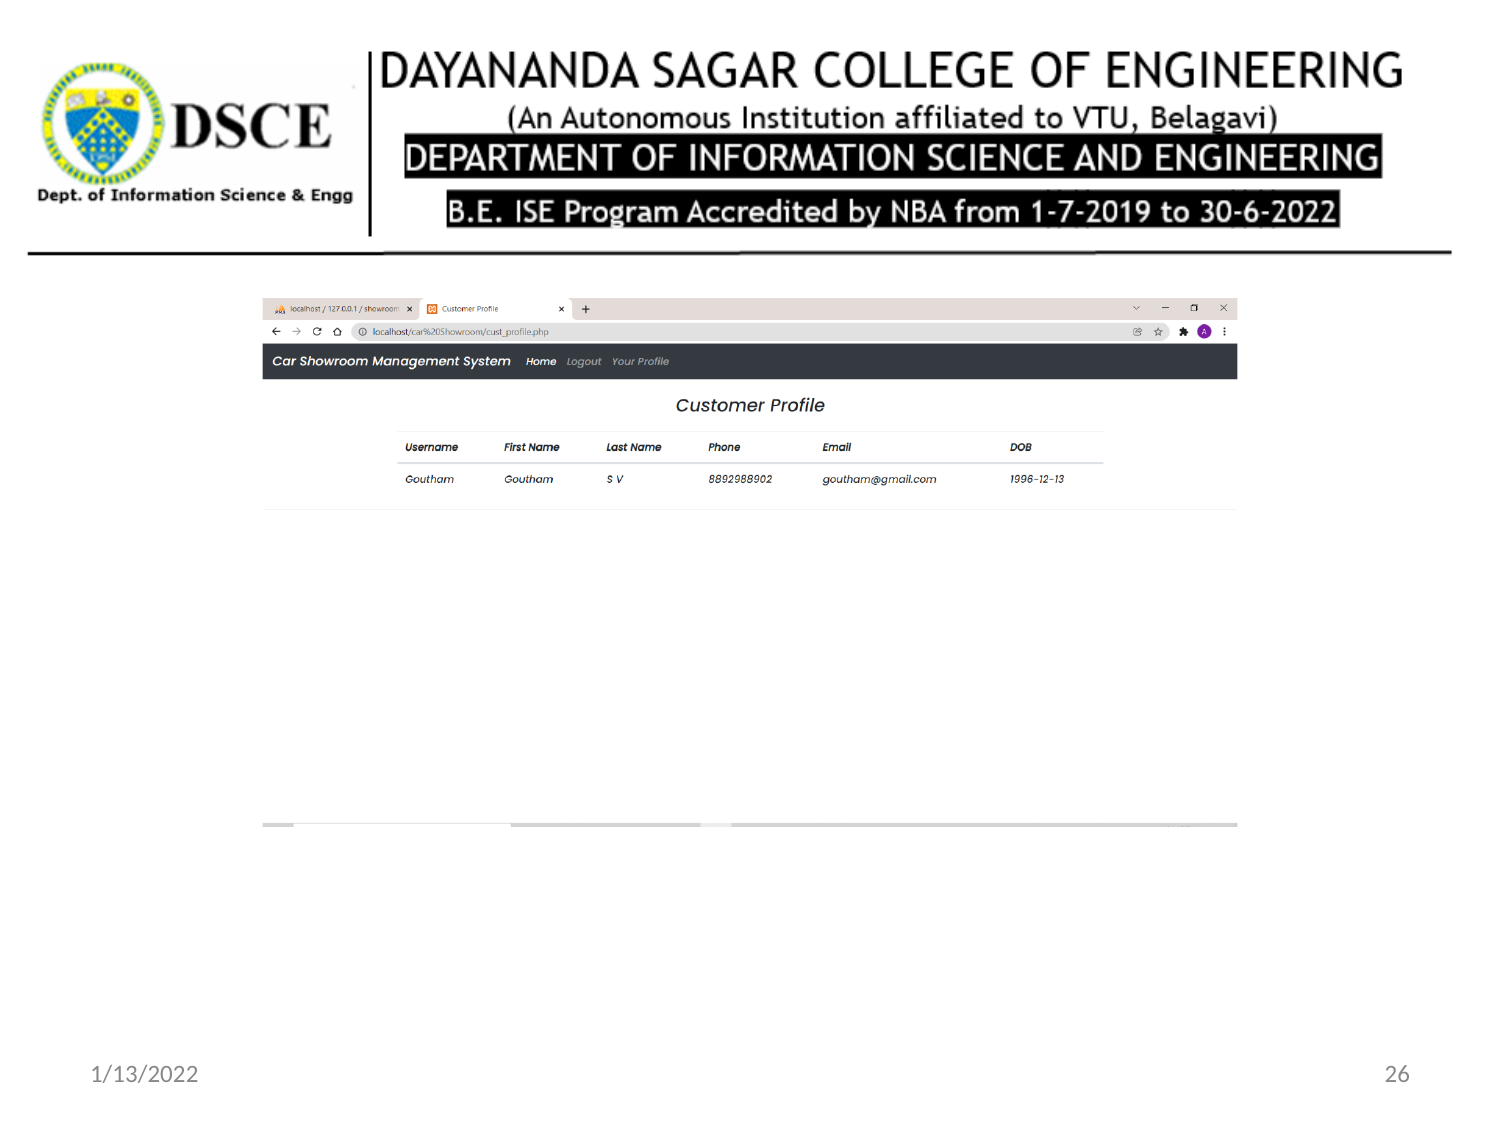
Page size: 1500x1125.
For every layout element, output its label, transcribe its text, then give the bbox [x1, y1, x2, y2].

picture [0, 18, 1481, 268]
slide_number 26 [1074, 1042, 1425, 1103]
picture [262, 298, 1238, 827]
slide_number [75, 1042, 425, 1103]
